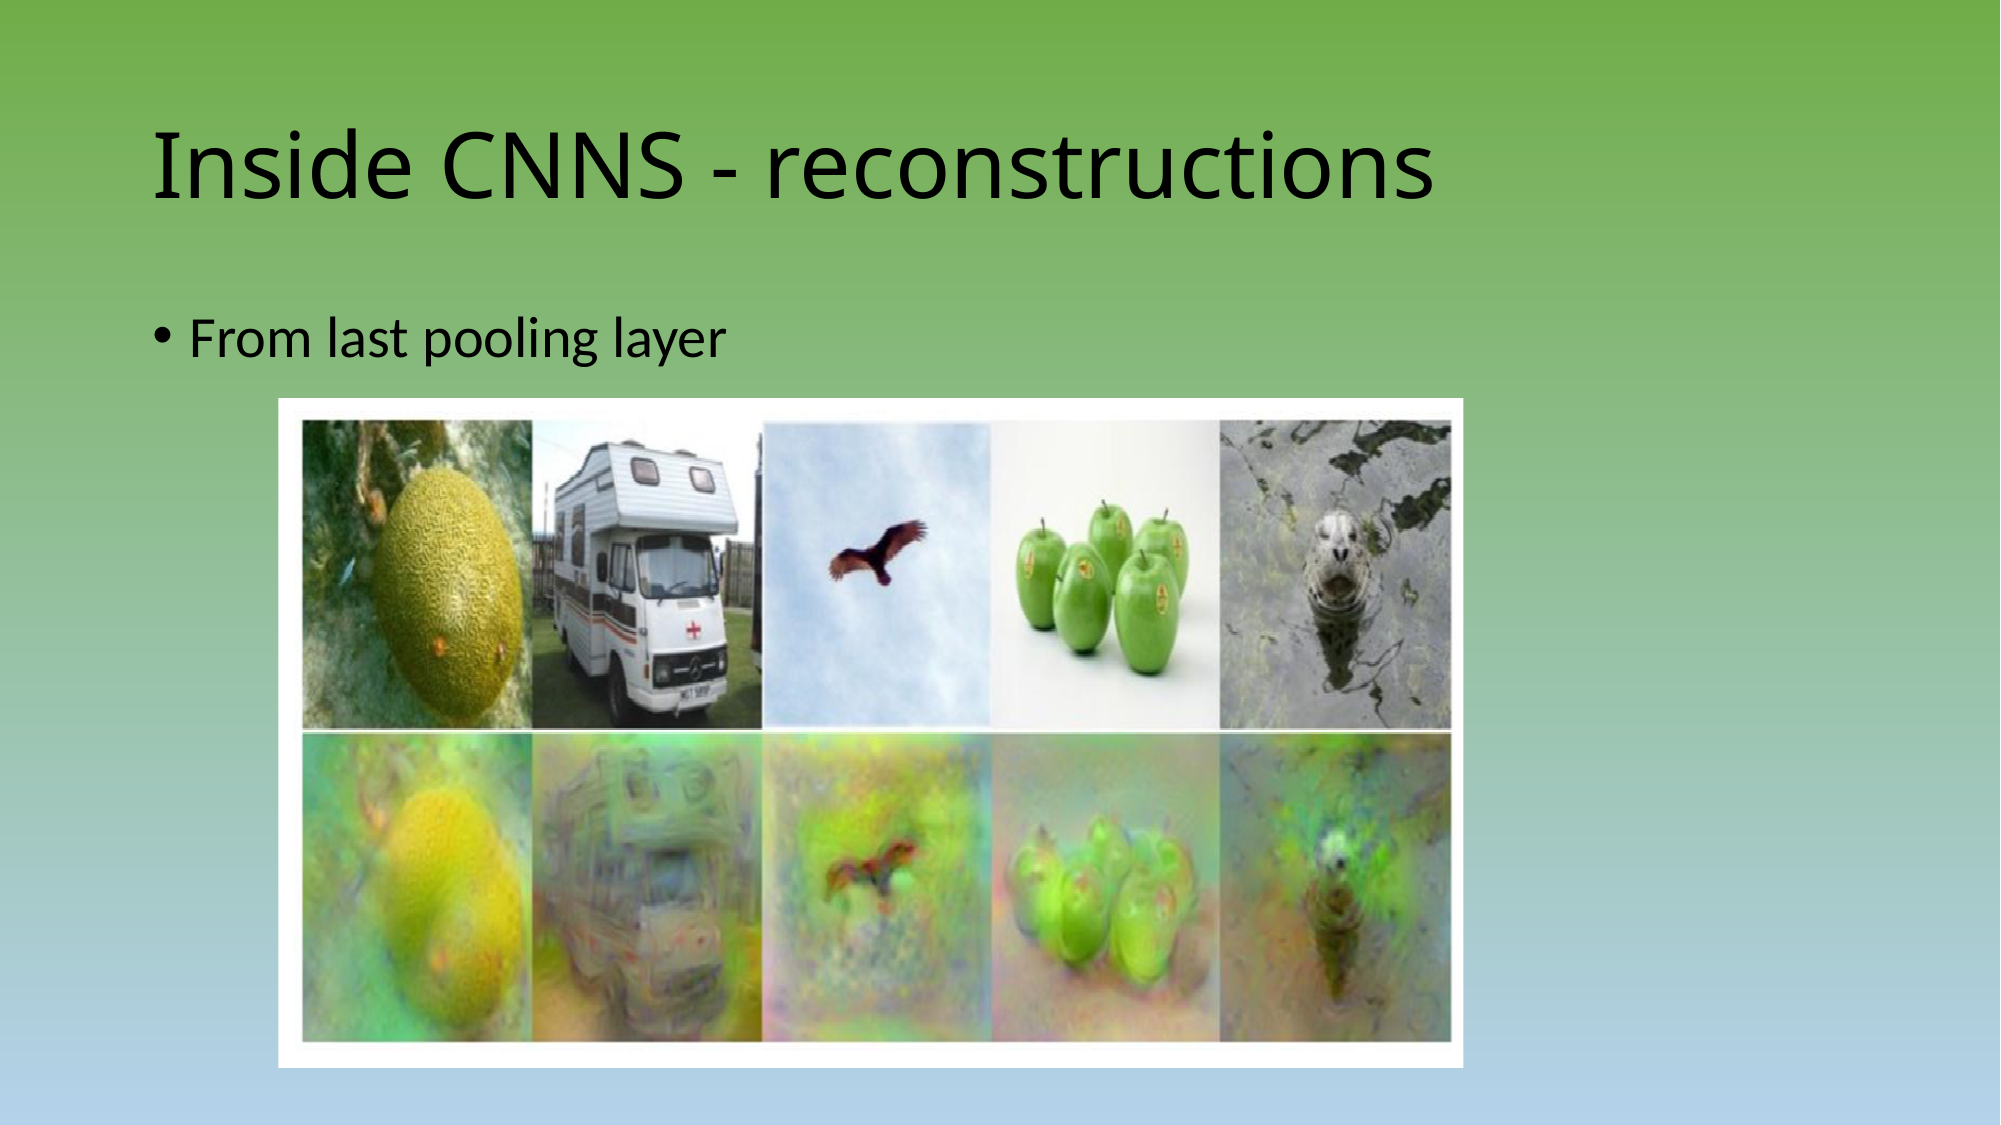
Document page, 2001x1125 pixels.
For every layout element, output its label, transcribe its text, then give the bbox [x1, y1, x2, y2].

title Inside CNNS - reconstructions [137, 59, 1863, 278]
list From last pooling layer [137, 299, 1863, 1014]
picture [278, 398, 1464, 1068]
